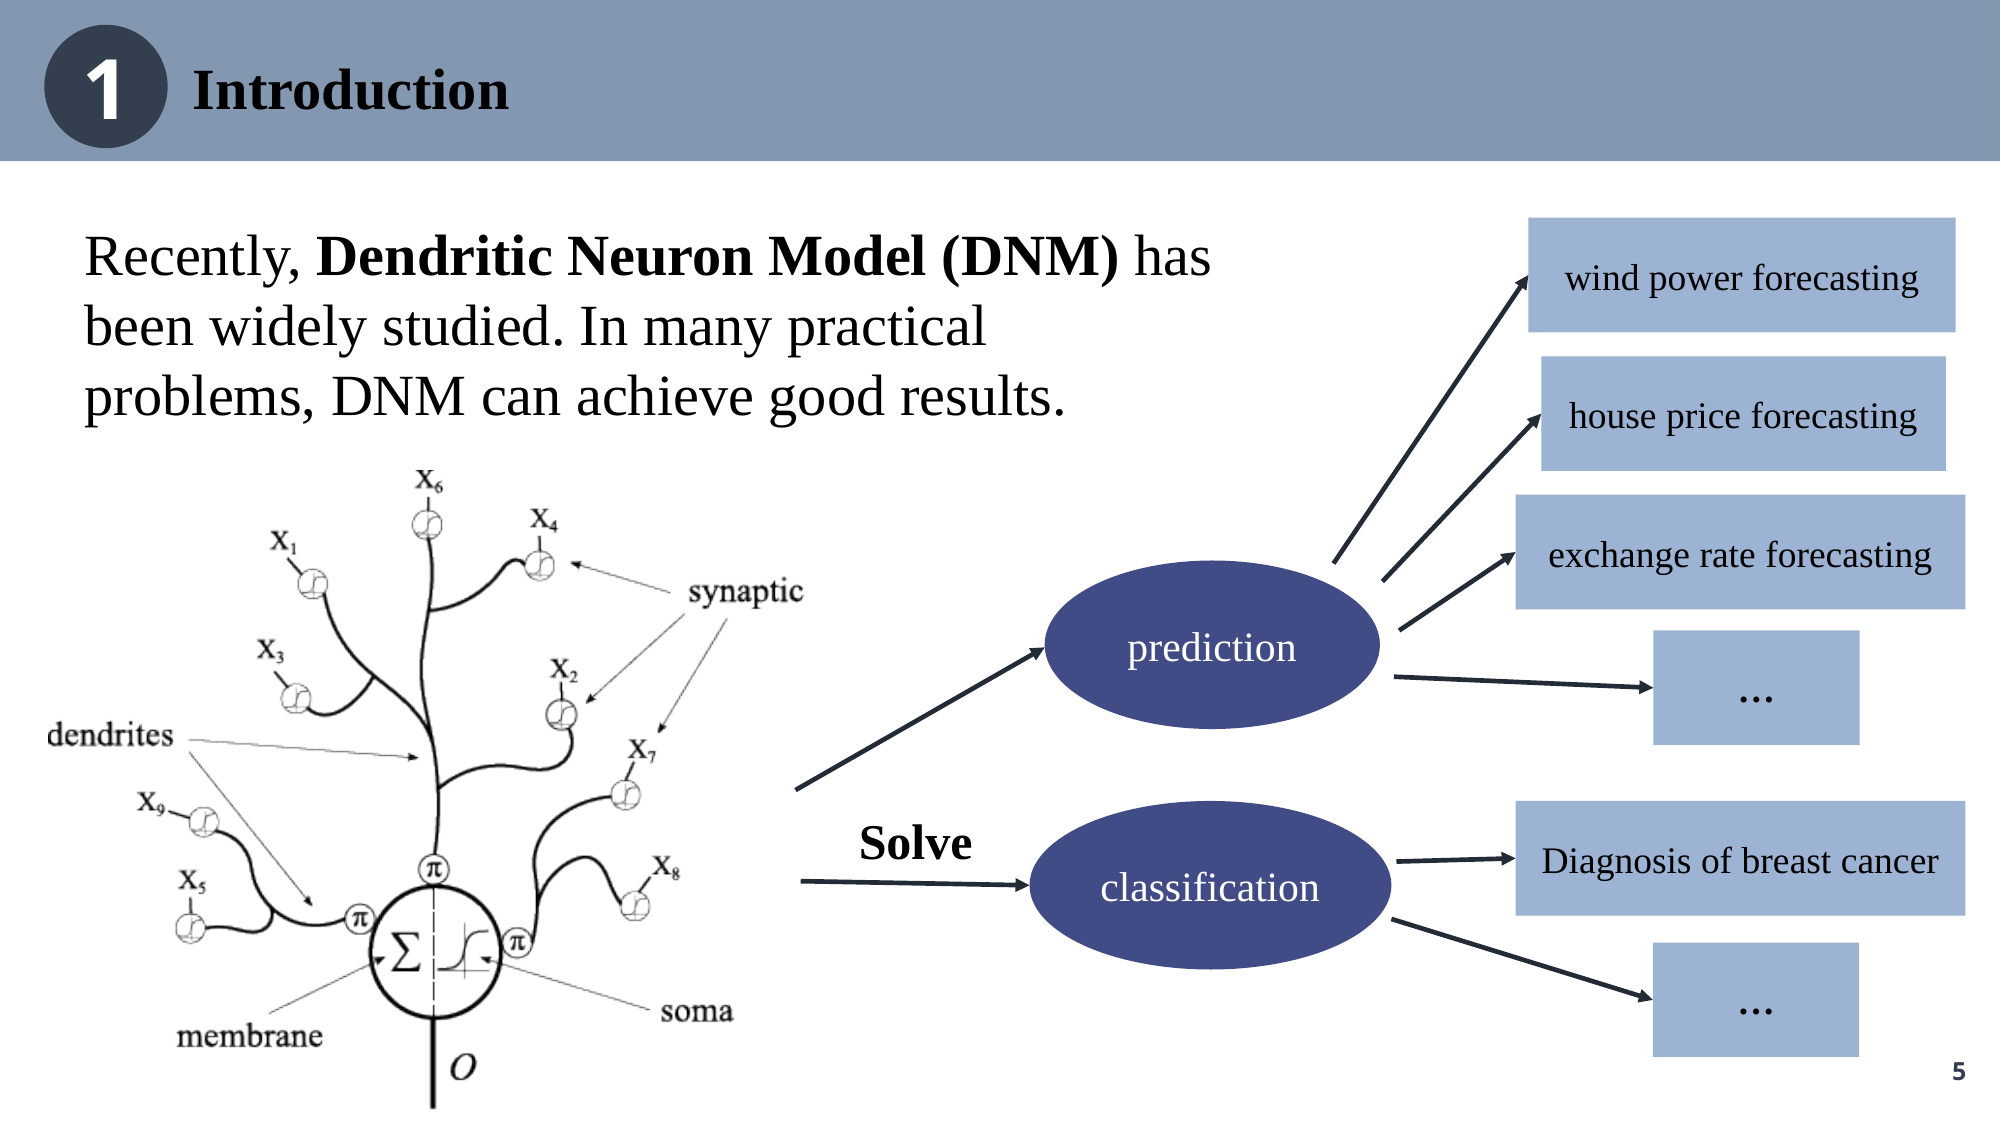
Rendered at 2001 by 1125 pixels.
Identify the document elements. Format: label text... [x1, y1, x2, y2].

text_box [43, 37, 67, 136]
text_box house price forecasting [1541, 356, 1946, 471]
text_box 1 [67, 28, 145, 144]
text_box Solve [843, 802, 1013, 877]
picture [44, 450, 828, 1125]
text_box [1382, 413, 1542, 582]
text_box classification [1029, 800, 1392, 970]
text_box Introduction [178, 43, 549, 129]
text_box exchange rate forecasting [1516, 494, 1966, 610]
text_box [81, 144, 131, 150]
text_box [0, 0, 2000, 162]
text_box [1333, 274, 1529, 564]
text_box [1393, 676, 1654, 688]
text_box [800, 881, 1030, 886]
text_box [1391, 918, 1653, 1000]
text_box prediction [1044, 560, 1380, 730]
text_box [1396, 858, 1516, 862]
slide_number 5 [1531, 1042, 1982, 1103]
text_box Diagnosis of breast cancer [1515, 800, 1966, 916]
text_box Recently, Dendritic Neuron Model (DNM) has been widely studied. In many practical problems, DNM can achieve good results. [70, 209, 1240, 435]
text_box … [1653, 630, 1860, 746]
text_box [795, 647, 1045, 791]
text_box [145, 37, 169, 136]
text_box … [1652, 942, 1860, 1058]
text_box [83, 23, 129, 28]
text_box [1399, 552, 1516, 631]
text_box wind power forecasting [1528, 217, 1956, 333]
